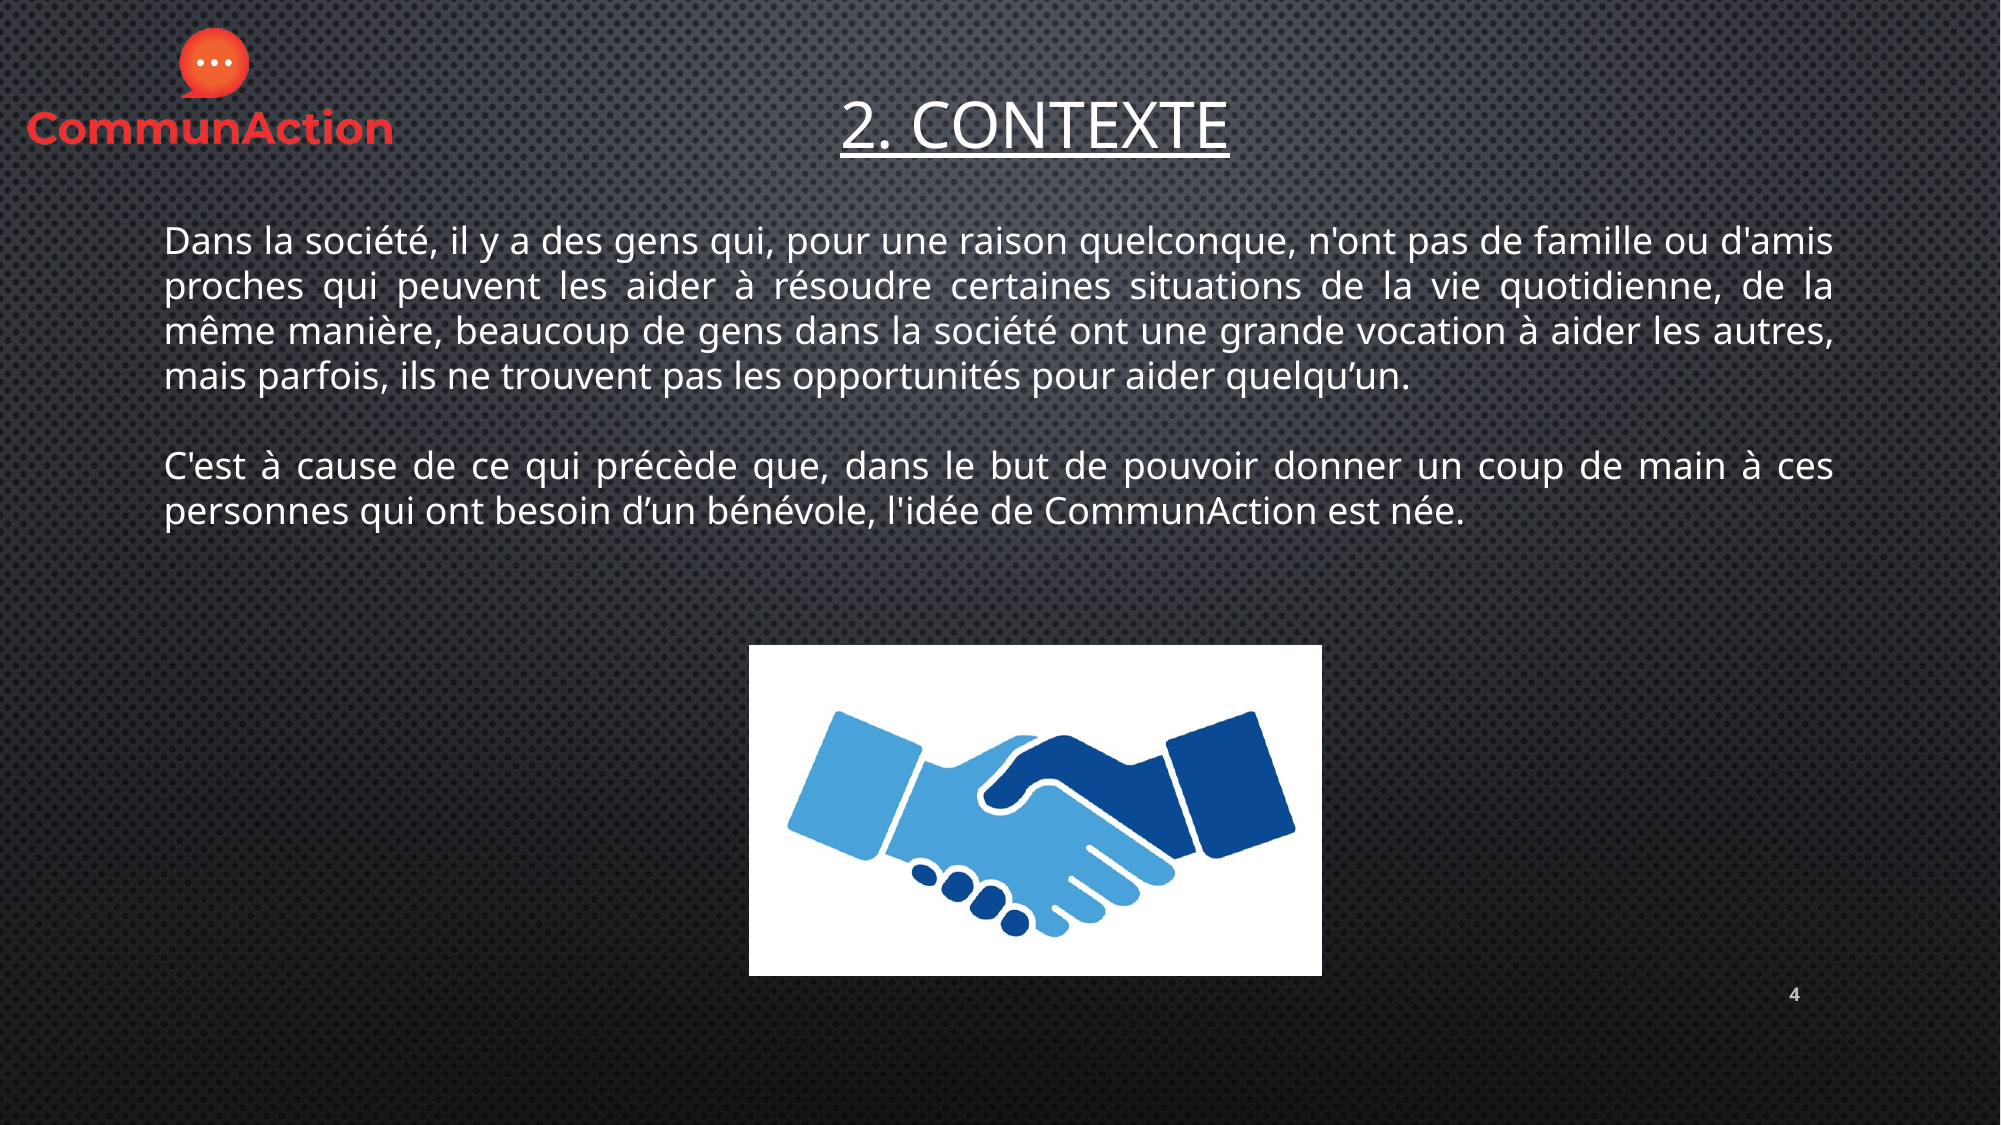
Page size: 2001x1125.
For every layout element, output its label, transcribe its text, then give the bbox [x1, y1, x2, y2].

picture [748, 644, 1322, 976]
picture [0, 21, 417, 150]
text_box Dans la société, il y a des gens qui, pour une raison quelconque, n'ont pas de famille ou d'amis proches qui peuvent les aider à résoudre certaines situations de la vie quotidienne, de la même manière, beaucoup de gens dans la société ont une grande vocation à aider les autres, mais parfois, ils ne trouvent pas les opportunités pour aider quelqu’un. C'est à cause de ce qui précède que, dans le but de pouvoir donner un coup de main à ces personnes qui ont besoin d’un bénévole, l'idée de CommunAction est née. [148, 209, 1851, 765]
title 2. CONTEXTE [437, 42, 1634, 171]
slide_number 4 [1724, 965, 1816, 1025]
